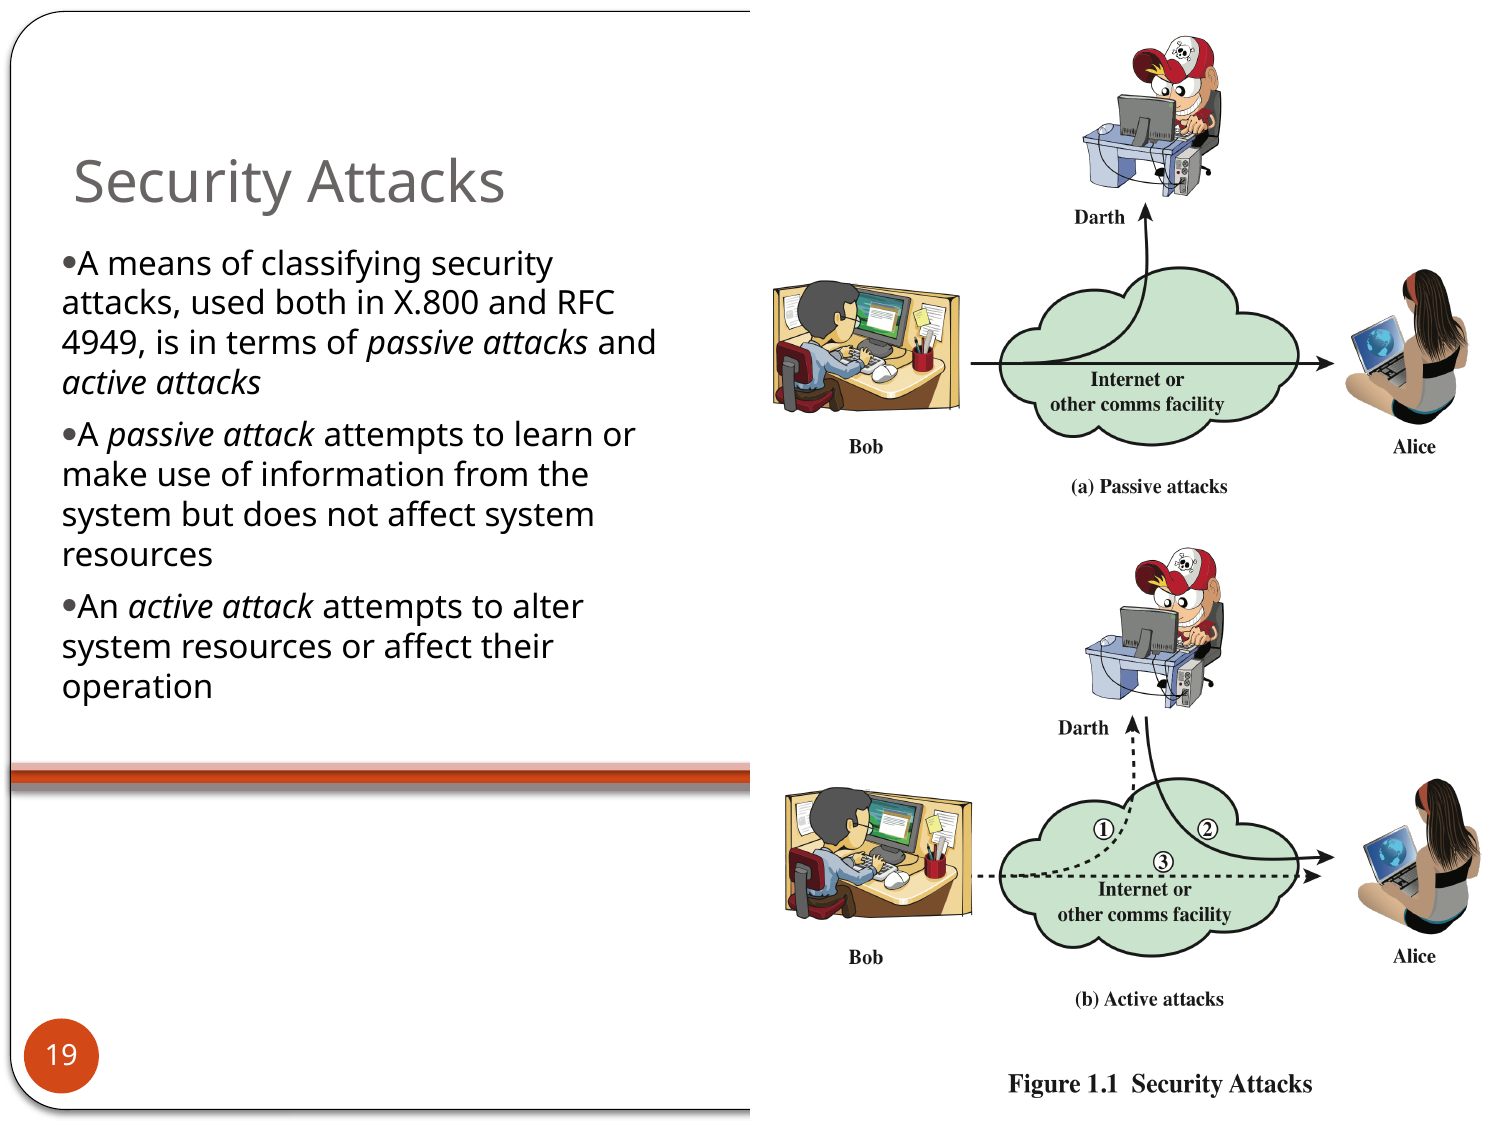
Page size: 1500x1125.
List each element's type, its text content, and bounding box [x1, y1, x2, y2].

slide_number 19 [23, 1018, 99, 1094]
picture [749, 0, 1500, 1125]
title Security Attacks [58, 140, 743, 227]
list A means of classifying security attacks, used both in X.800 and RFC 4949, is in terms of passive attacks and active attacks A passive attack attempts to learn or make use of information from the system but does not affect system resources An active attack attempts to alter system resources or affect their operation [46, 234, 697, 760]
